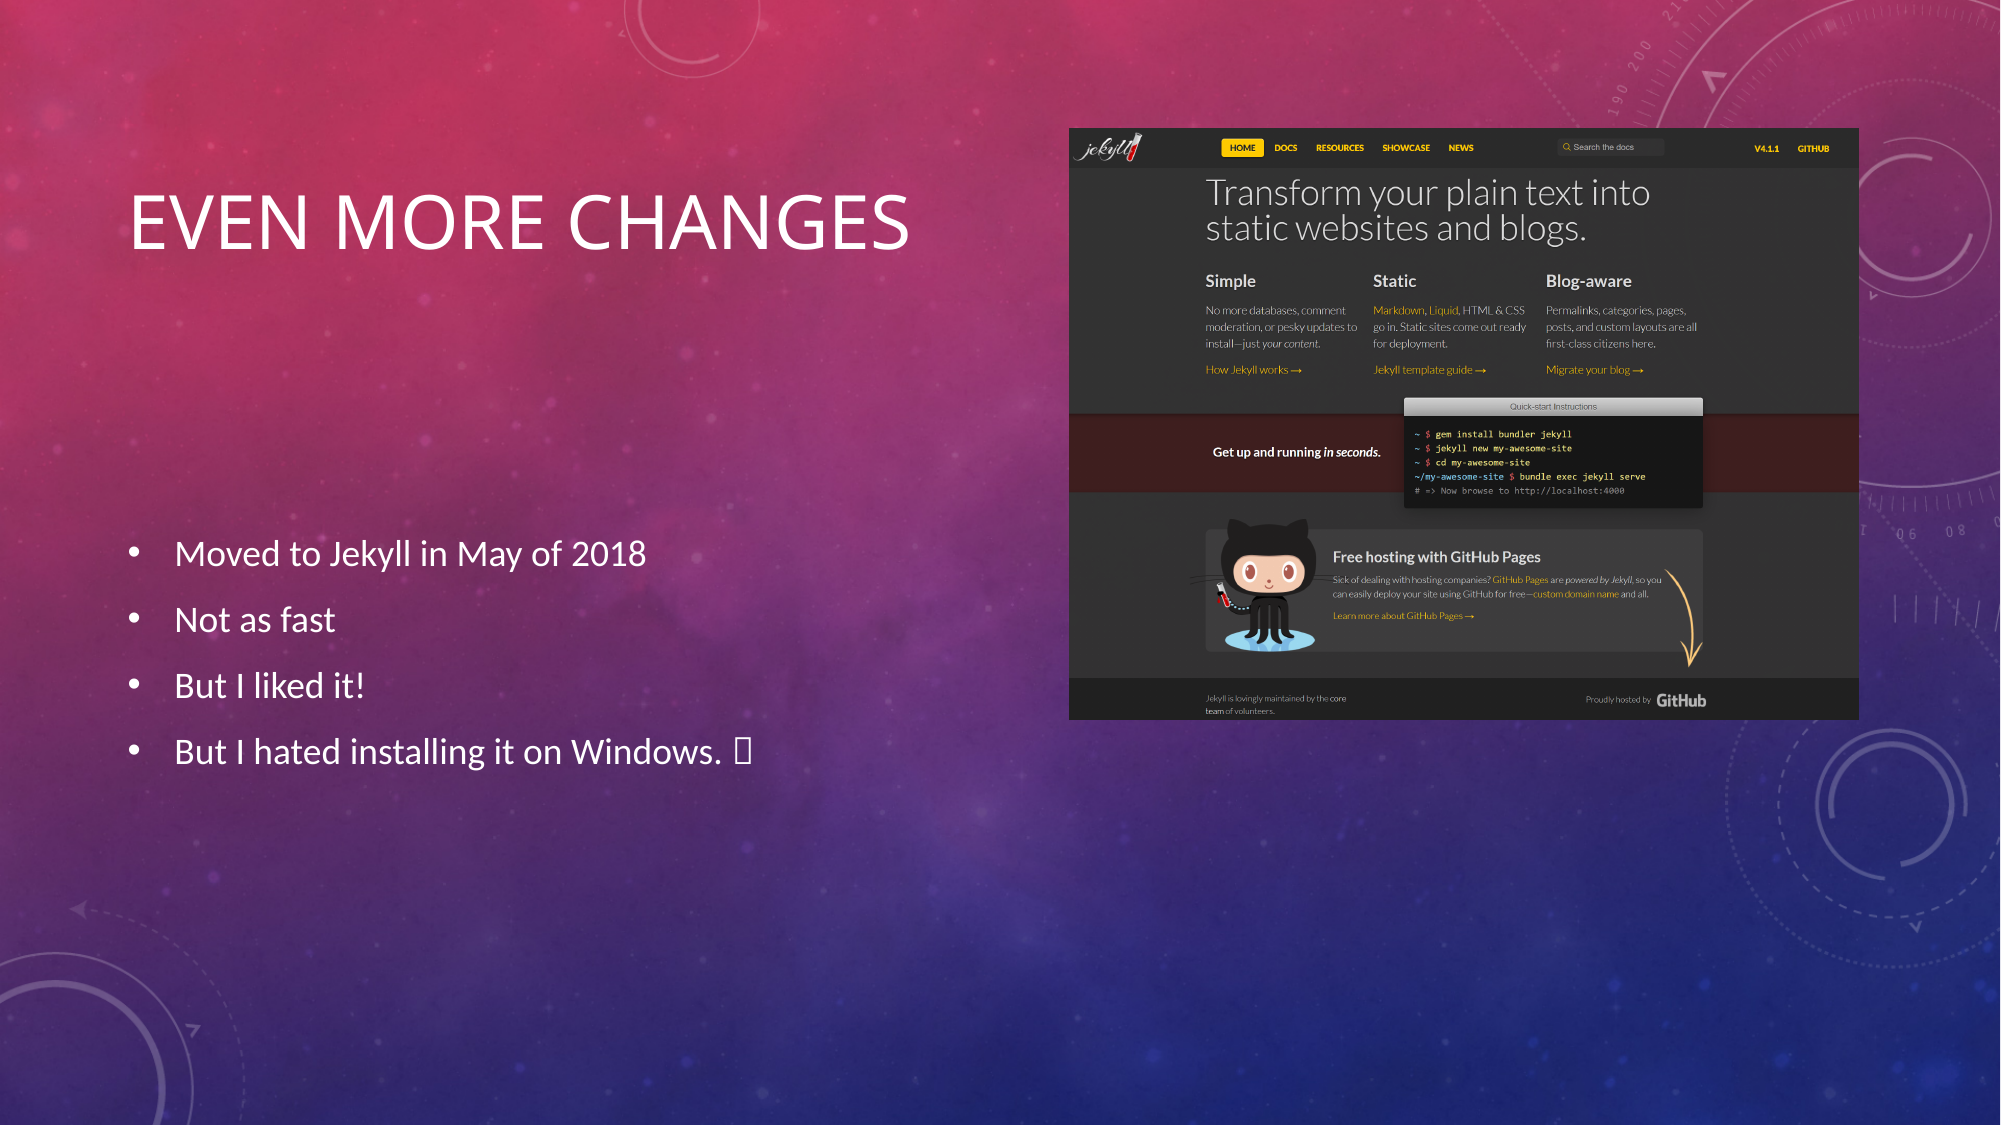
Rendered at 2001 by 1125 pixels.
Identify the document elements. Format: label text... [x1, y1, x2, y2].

list Moved to Jekyll in May of 2018 Not as fast But I liked it! But I hated installing it on Windows.  [112, 351, 1775, 950]
title Even More changes [112, 99, 1775, 339]
picture [0, 0, 2001, 1125]
